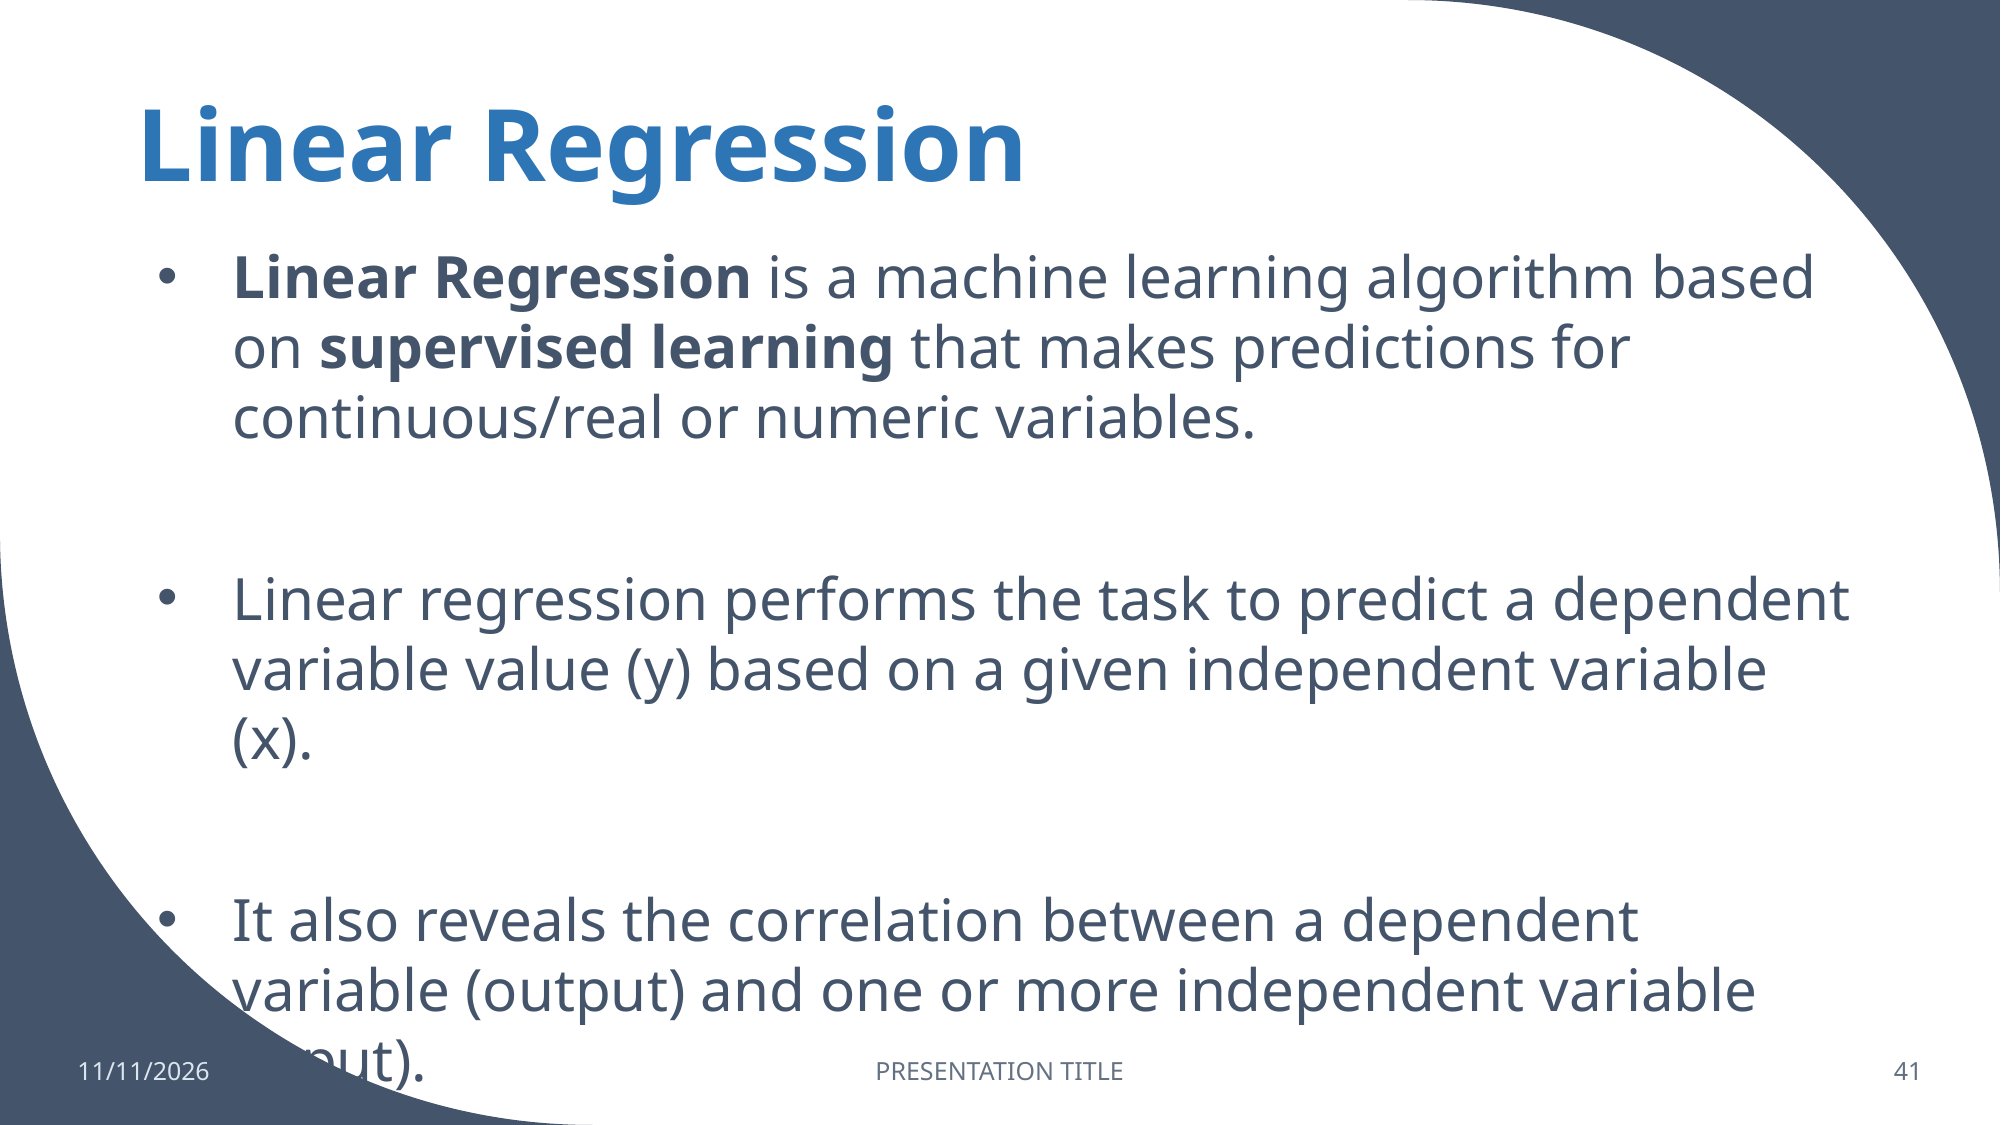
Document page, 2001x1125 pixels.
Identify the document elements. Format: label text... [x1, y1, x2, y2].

slide_number 41 [1665, 1042, 1938, 1103]
list Linear Regression is a machine learning algorithm based on supervised learning that makes predictions for continuous/real or numeric variables. Linear regression performs the task to predict a dependent variable value (y) based on a given independent variable (x). It also reveals the correlation between a dependent variable (output) and one or more independent variable (input). [142, 232, 1875, 998]
title Linear Regression [121, 58, 1726, 211]
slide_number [62, 1042, 342, 1103]
footer PRESENTATION TITLE [662, 1042, 1338, 1103]
